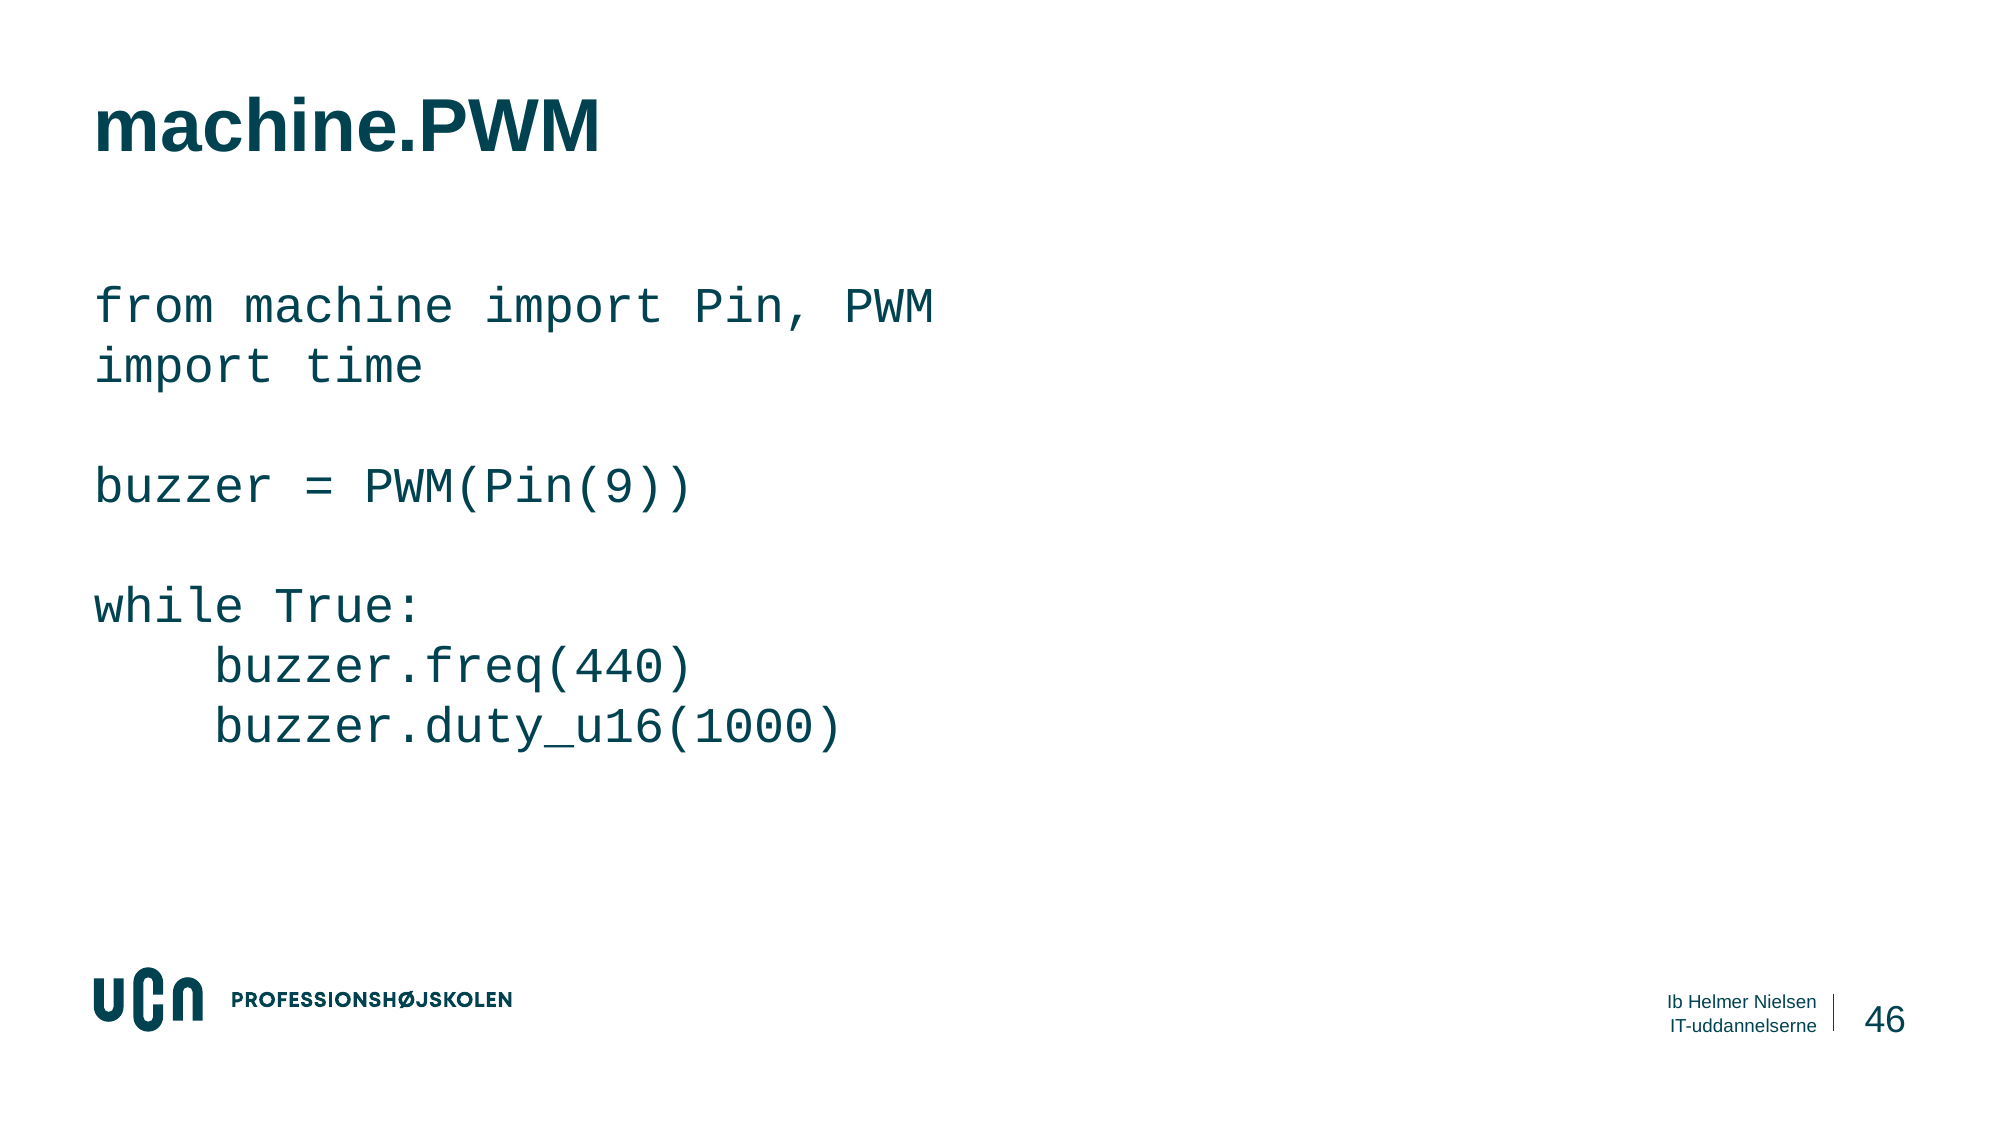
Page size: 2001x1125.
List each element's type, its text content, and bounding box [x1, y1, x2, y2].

slide_number 46 [1834, 955, 1907, 1041]
list from machine import Pin, PWM import time buzzer = PWM(Pin(9)) while True: buzzer.freq(440) buzzer.duty_u16(1000) [93, 272, 1907, 938]
title machine.PWM [93, 88, 1907, 238]
